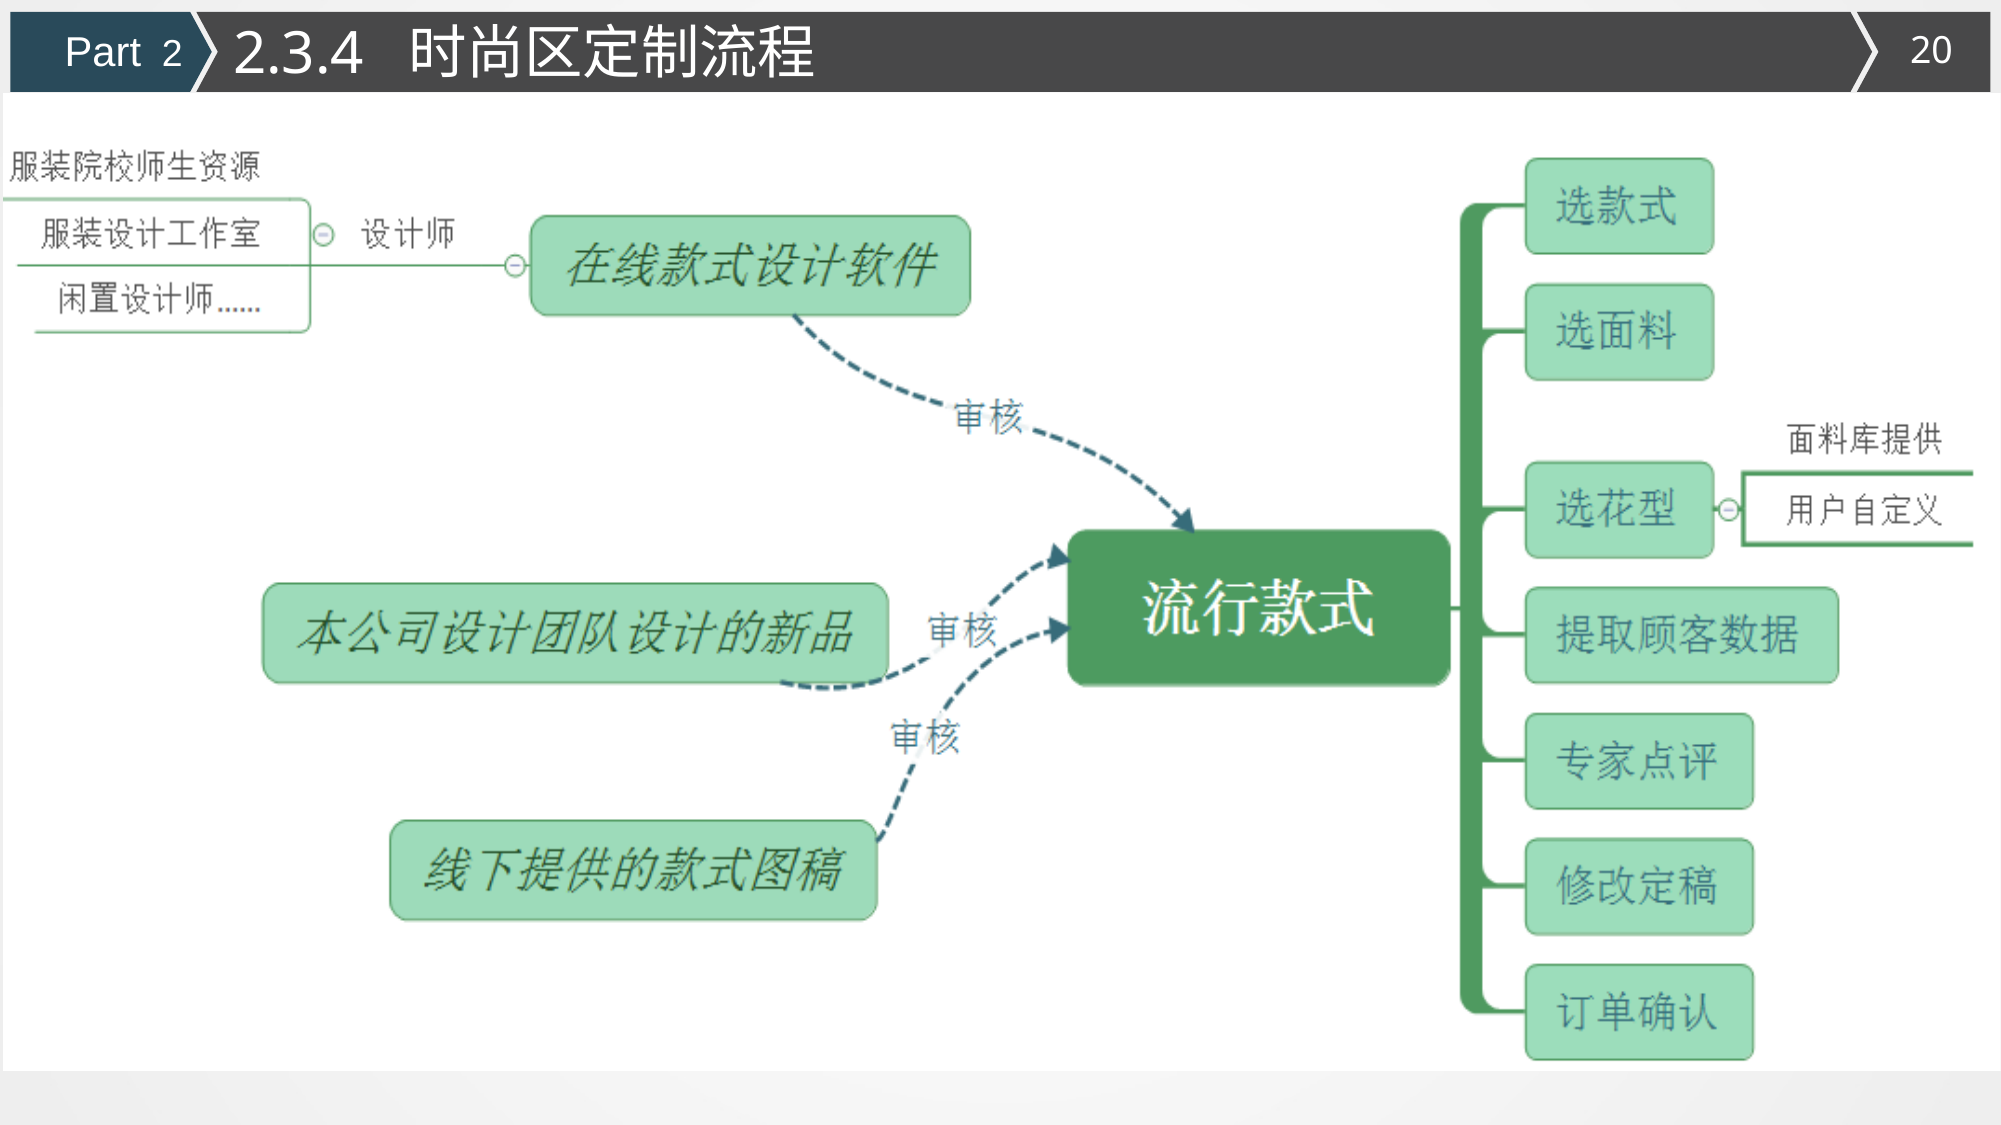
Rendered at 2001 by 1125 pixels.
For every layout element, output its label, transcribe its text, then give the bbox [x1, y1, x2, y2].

text_box Part 2 [22, 17, 198, 83]
picture [0, 0, 2001, 1125]
text_box 2.3.4 时尚区定制流程 [218, 7, 1046, 90]
